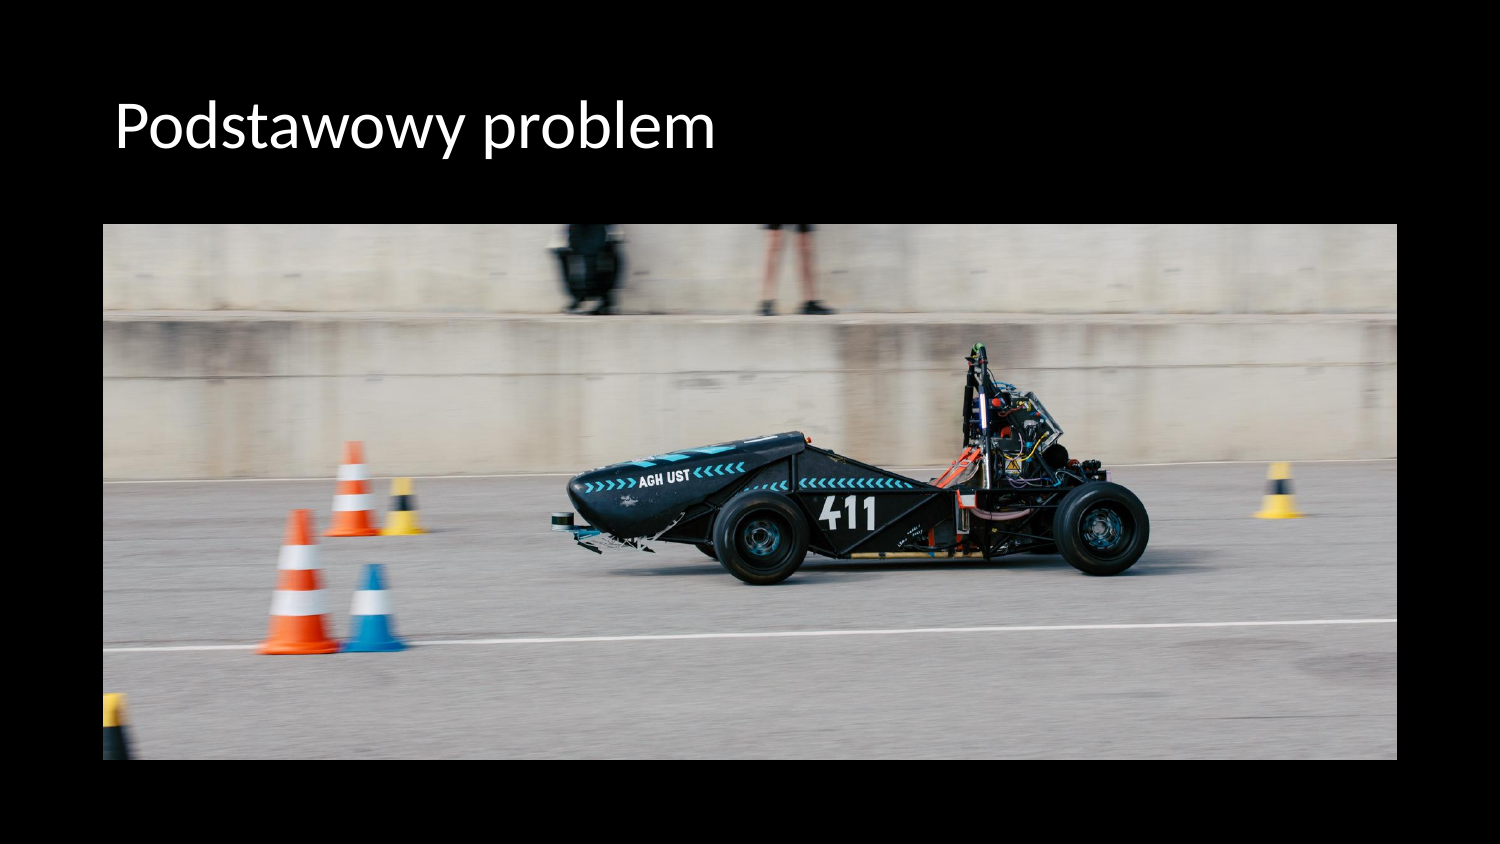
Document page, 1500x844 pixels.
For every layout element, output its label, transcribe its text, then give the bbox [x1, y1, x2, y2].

title Podstawowy problem [103, 44, 1397, 208]
picture [102, 224, 1398, 761]
